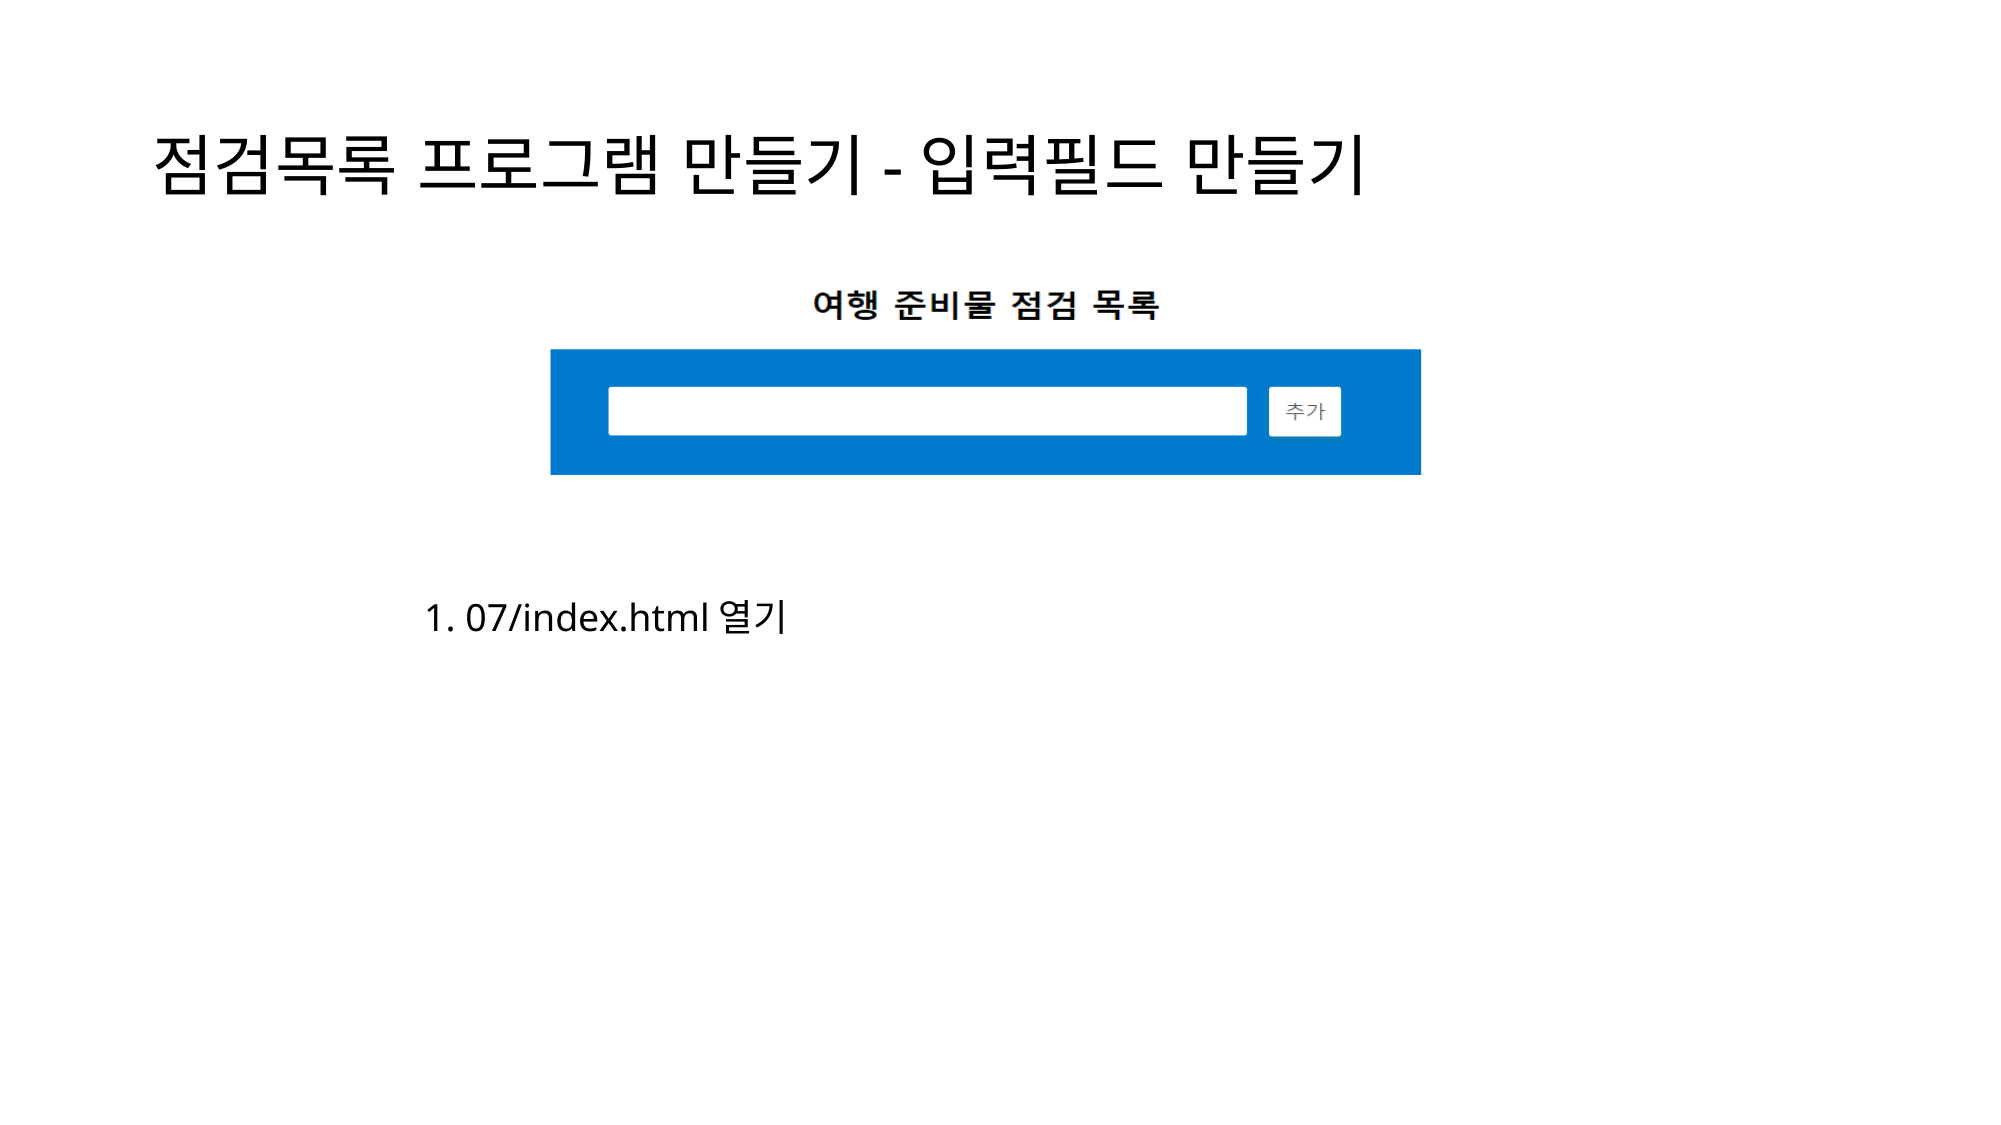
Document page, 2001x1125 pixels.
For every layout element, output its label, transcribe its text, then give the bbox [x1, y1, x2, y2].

text_box 1. 07/index.html열기 [409, 587, 1626, 647]
picture [409, 275, 1557, 551]
title 점검목록 프로그램 만들기-입력필드 만들기 [137, 59, 1863, 278]
